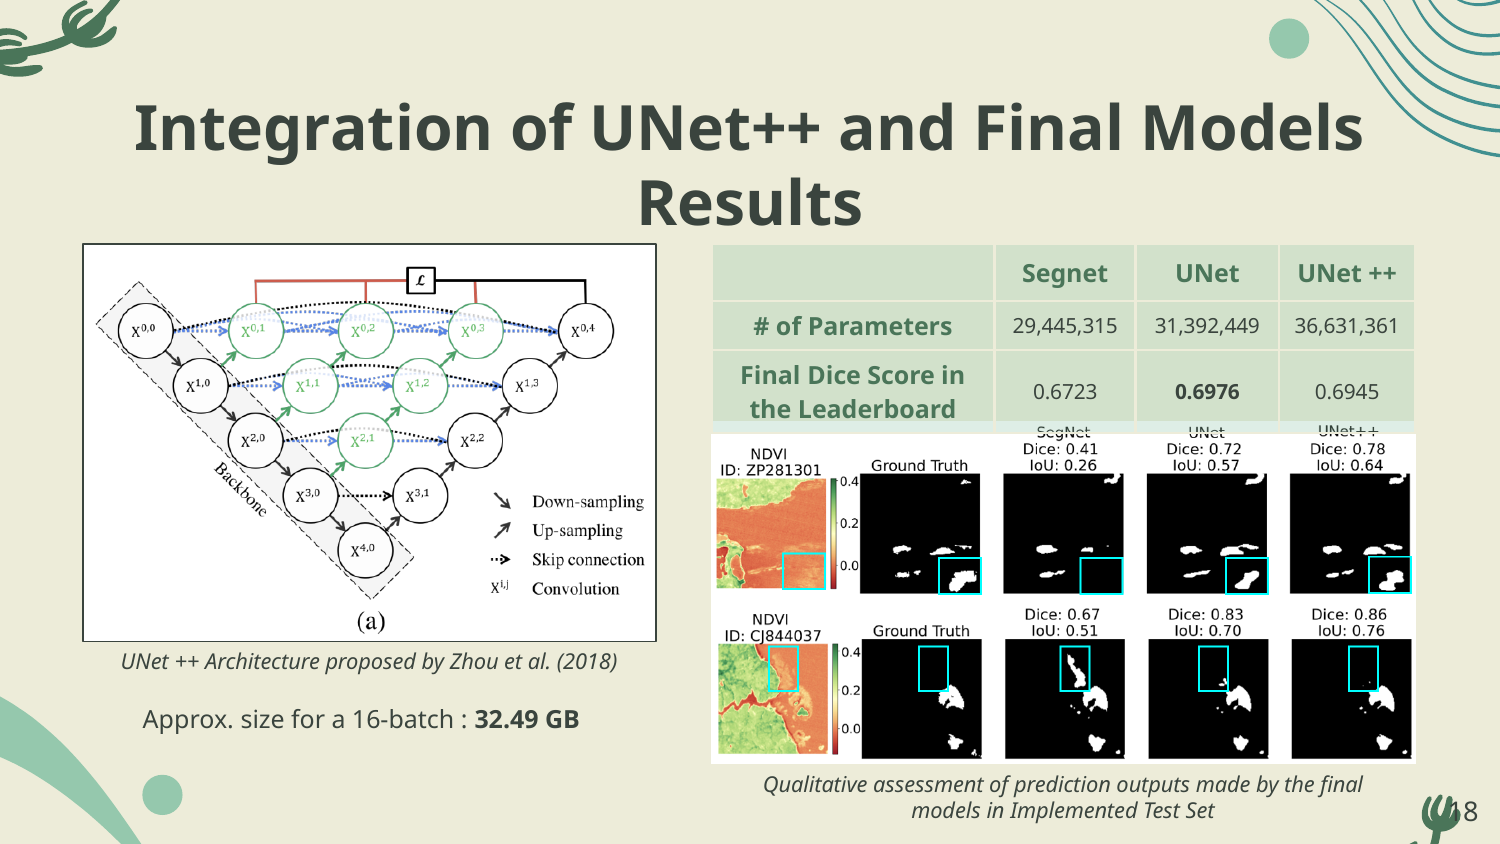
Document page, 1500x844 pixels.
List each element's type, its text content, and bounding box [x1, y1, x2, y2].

title Integration of UNet++ and Final Models Results [118, 72, 1382, 167]
text_box Qualitative assessment of prediction outputs made by the final models in Implemented Test Set [711, 772, 1416, 831]
table_cell Final Dice Score in the Leaderboard [713, 351, 993, 420]
slide_number ‹#› [1403, 779, 1494, 844]
text_box Approx. size for a 16-batch : 32.49 GB [75, 695, 648, 741]
table_cell 31,392,449 [1137, 302, 1278, 349]
text_box UNet ++ Architecture proposed by Zhou et al. (2018) [83, 647, 656, 682]
table_cell # of Parameters [713, 302, 993, 349]
table_header Segnet [996, 245, 1134, 300]
table_cell 0.6945 [1280, 351, 1414, 420]
picture [711, 421, 1416, 764]
table_header UNet [1137, 245, 1278, 300]
table_header UNet ++ [1280, 245, 1414, 300]
table_cell 0.6723 [996, 351, 1134, 420]
table_cell 36,631,361 [1280, 302, 1414, 349]
table_cell 0.6976 [1137, 351, 1278, 420]
table_header [713, 245, 993, 300]
table_cell 29,445,315 [996, 302, 1134, 349]
picture [83, 244, 656, 641]
